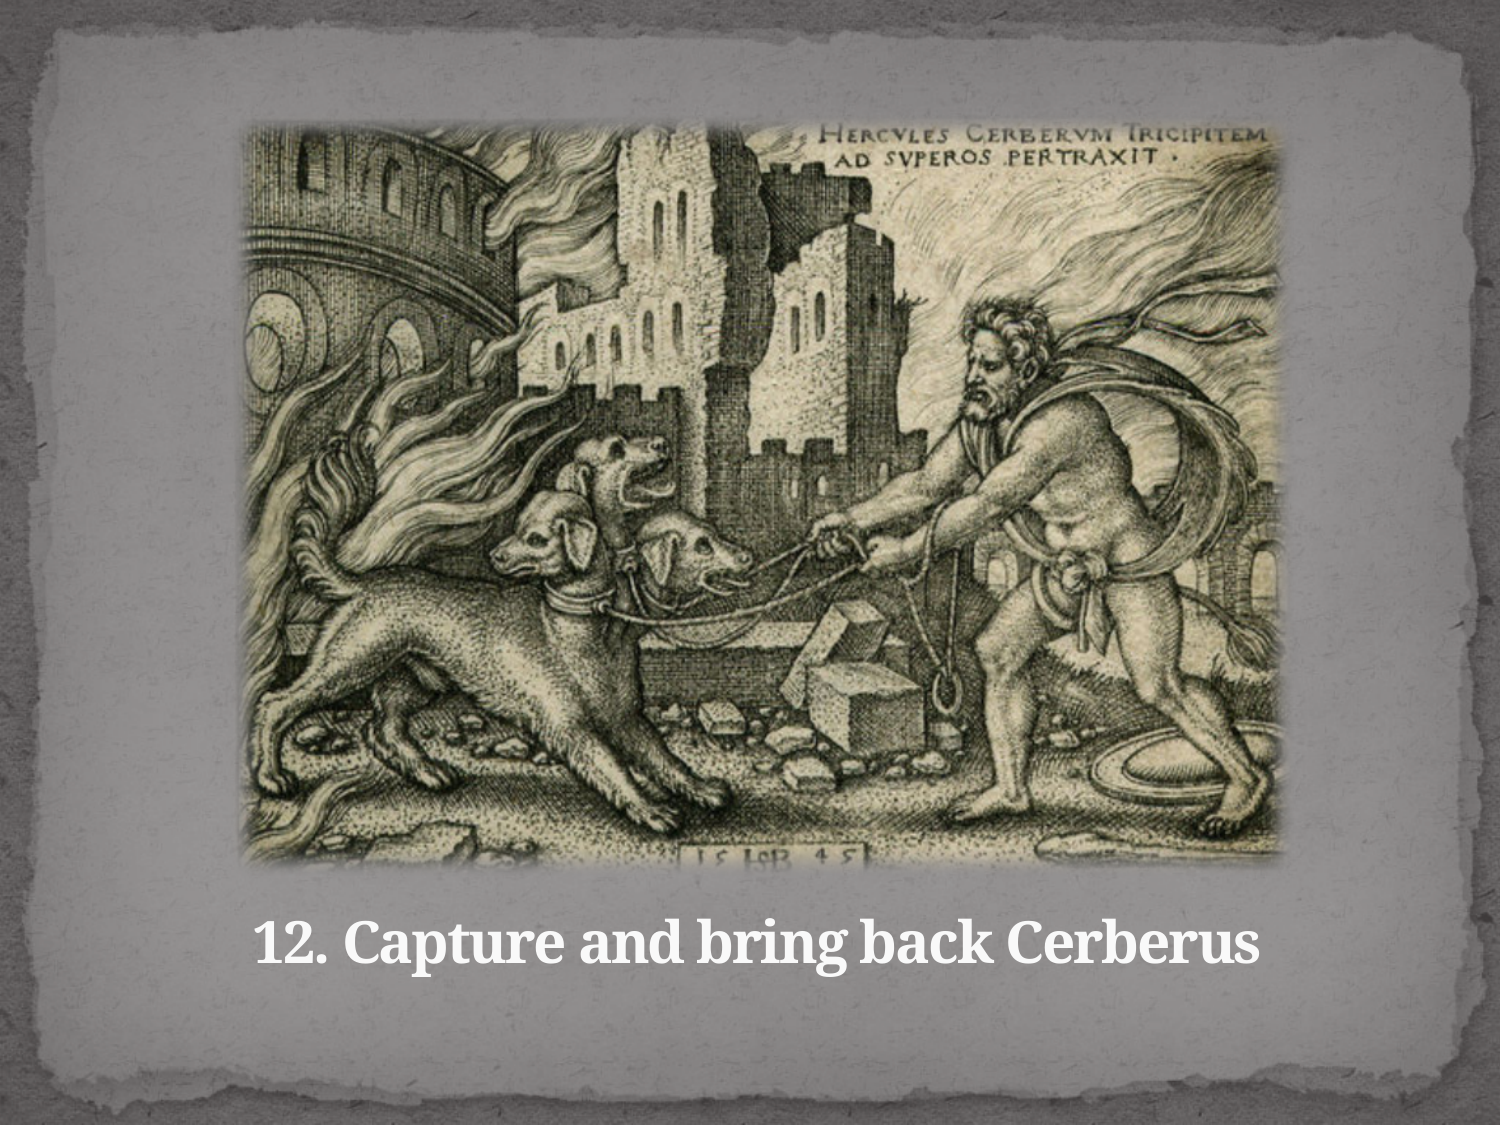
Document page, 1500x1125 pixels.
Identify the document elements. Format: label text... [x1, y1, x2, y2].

picture [231, 114, 1292, 876]
text_box 12. Capture and bring back Cerberus [58, 897, 1442, 1004]
